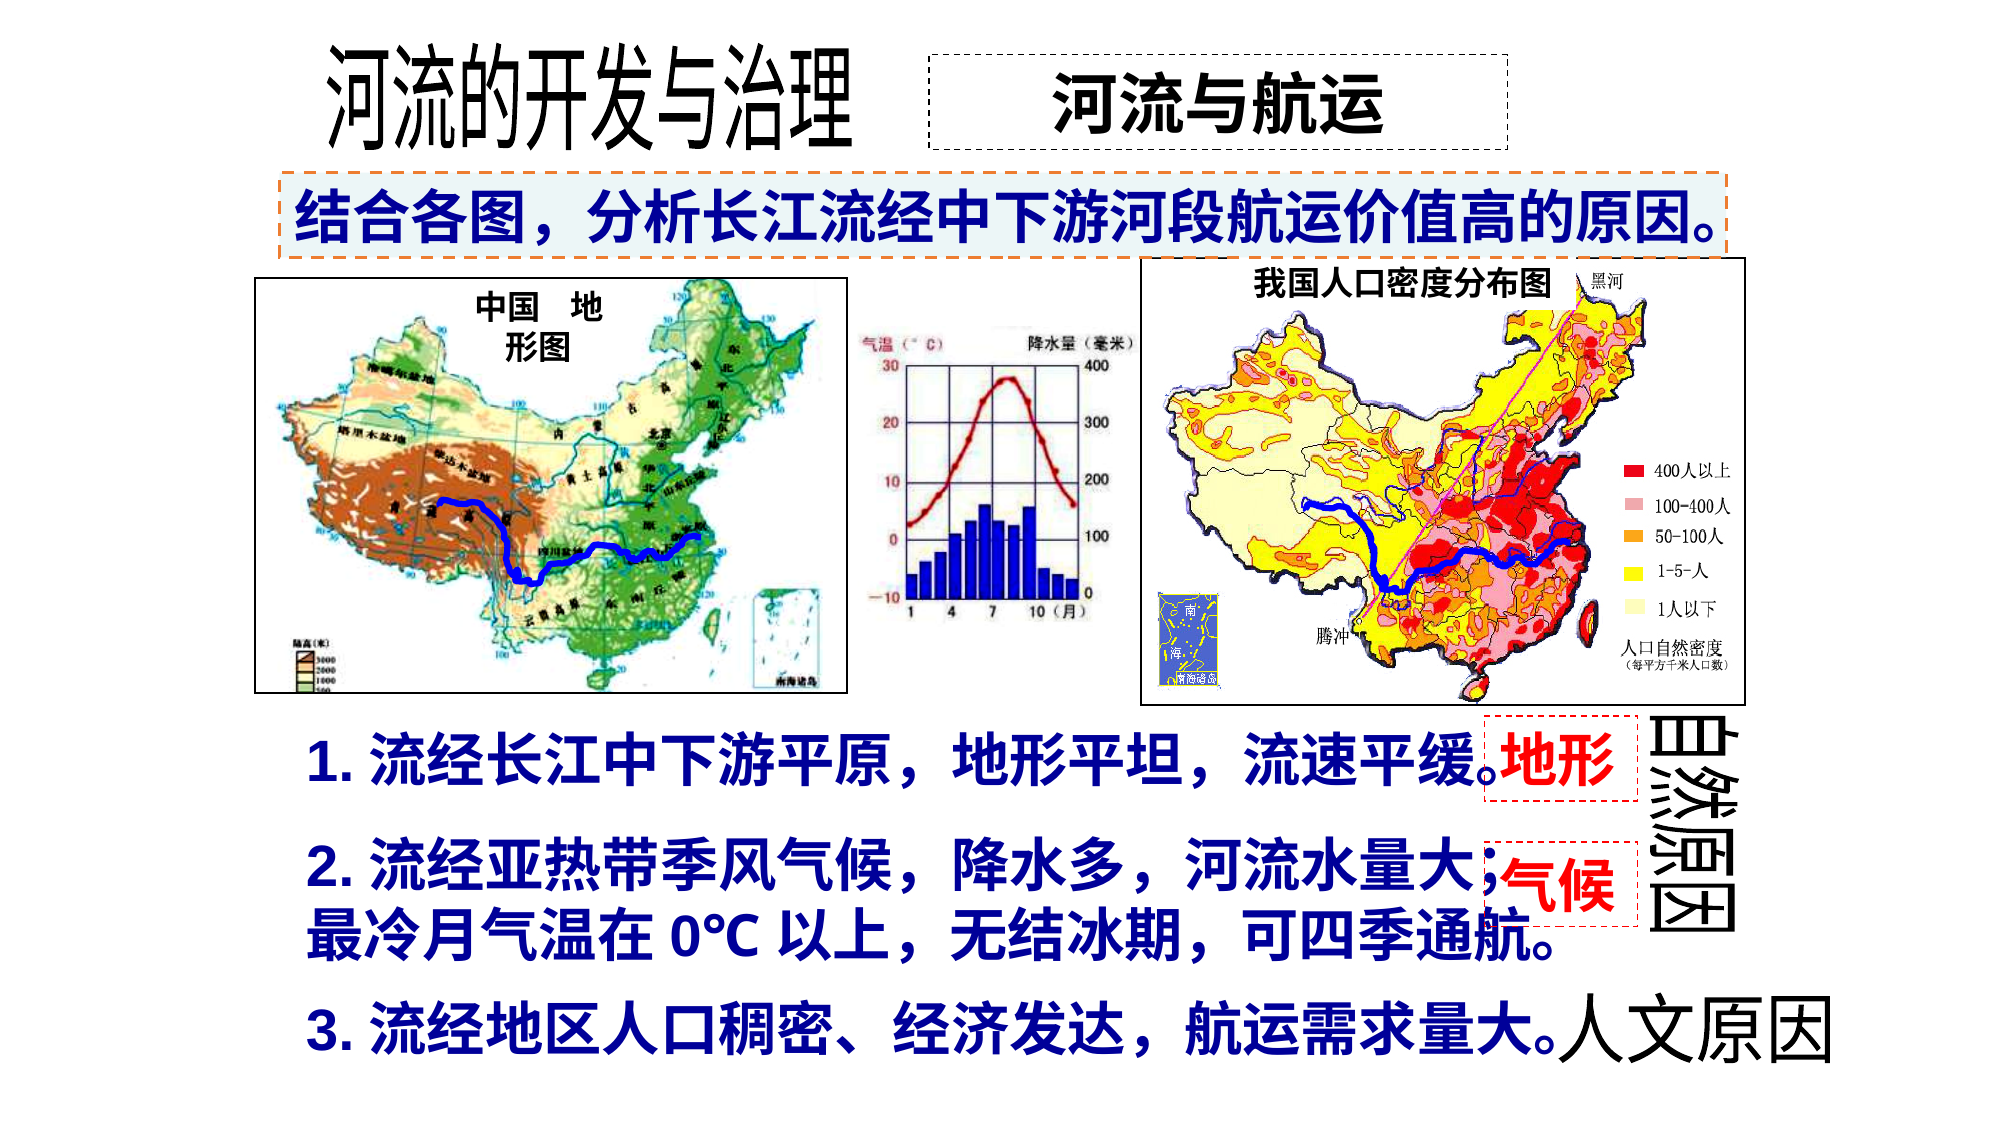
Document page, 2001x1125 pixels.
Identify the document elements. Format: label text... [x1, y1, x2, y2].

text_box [255, 278, 847, 693]
text_box 地形 [1484, 716, 1638, 801]
text_box 结合各图，分析长江流经中下游河段航运价值高的原因。 [279, 172, 1727, 258]
text_box 气候 [1484, 841, 1638, 927]
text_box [1141, 255, 1745, 705]
text_box 1.流经长江中下游平原，地形平坦，流速平缓。 [291, 716, 1484, 801]
text_box 2.流经亚热带季风气候，降水多，河流水量大；最冷月气温在0℃以上，无结冰期，可四季通航。 [291, 820, 1567, 976]
picture [857, 326, 1141, 627]
text_box 3.流经地区人口稠密、经济发达，航运需求量大。 [291, 985, 1650, 1070]
text_box 河流与航运 [929, 54, 1508, 150]
